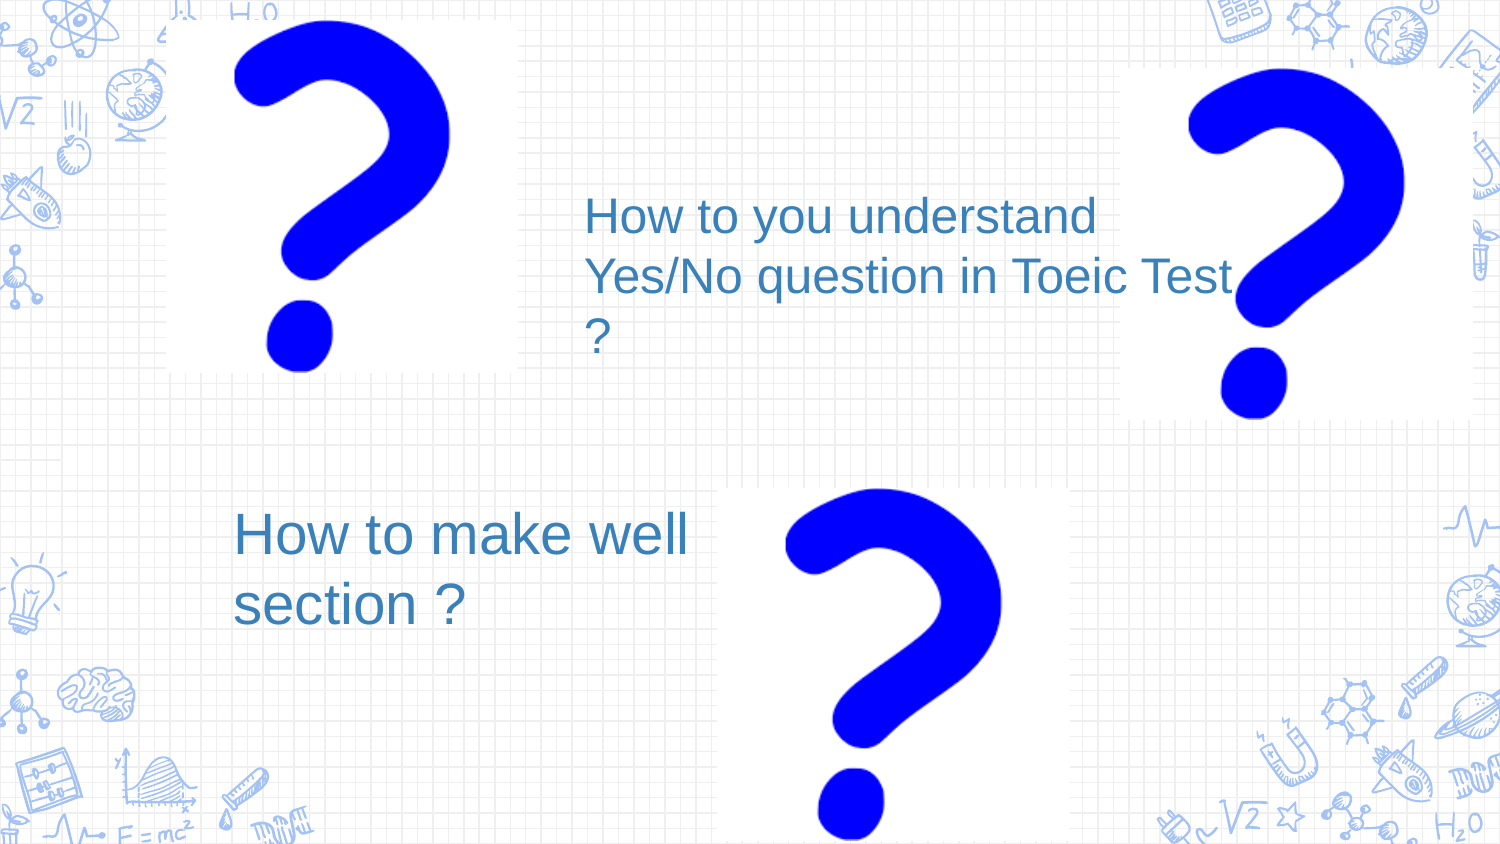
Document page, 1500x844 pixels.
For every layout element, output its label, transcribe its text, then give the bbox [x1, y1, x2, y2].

picture [1120, 68, 1473, 421]
text_box How to make well section ? [218, 488, 716, 644]
text_box How to you understand Yes/No question in Toeic Test ? [569, 175, 1115, 371]
picture [717, 488, 1070, 841]
picture [165, 20, 518, 373]
